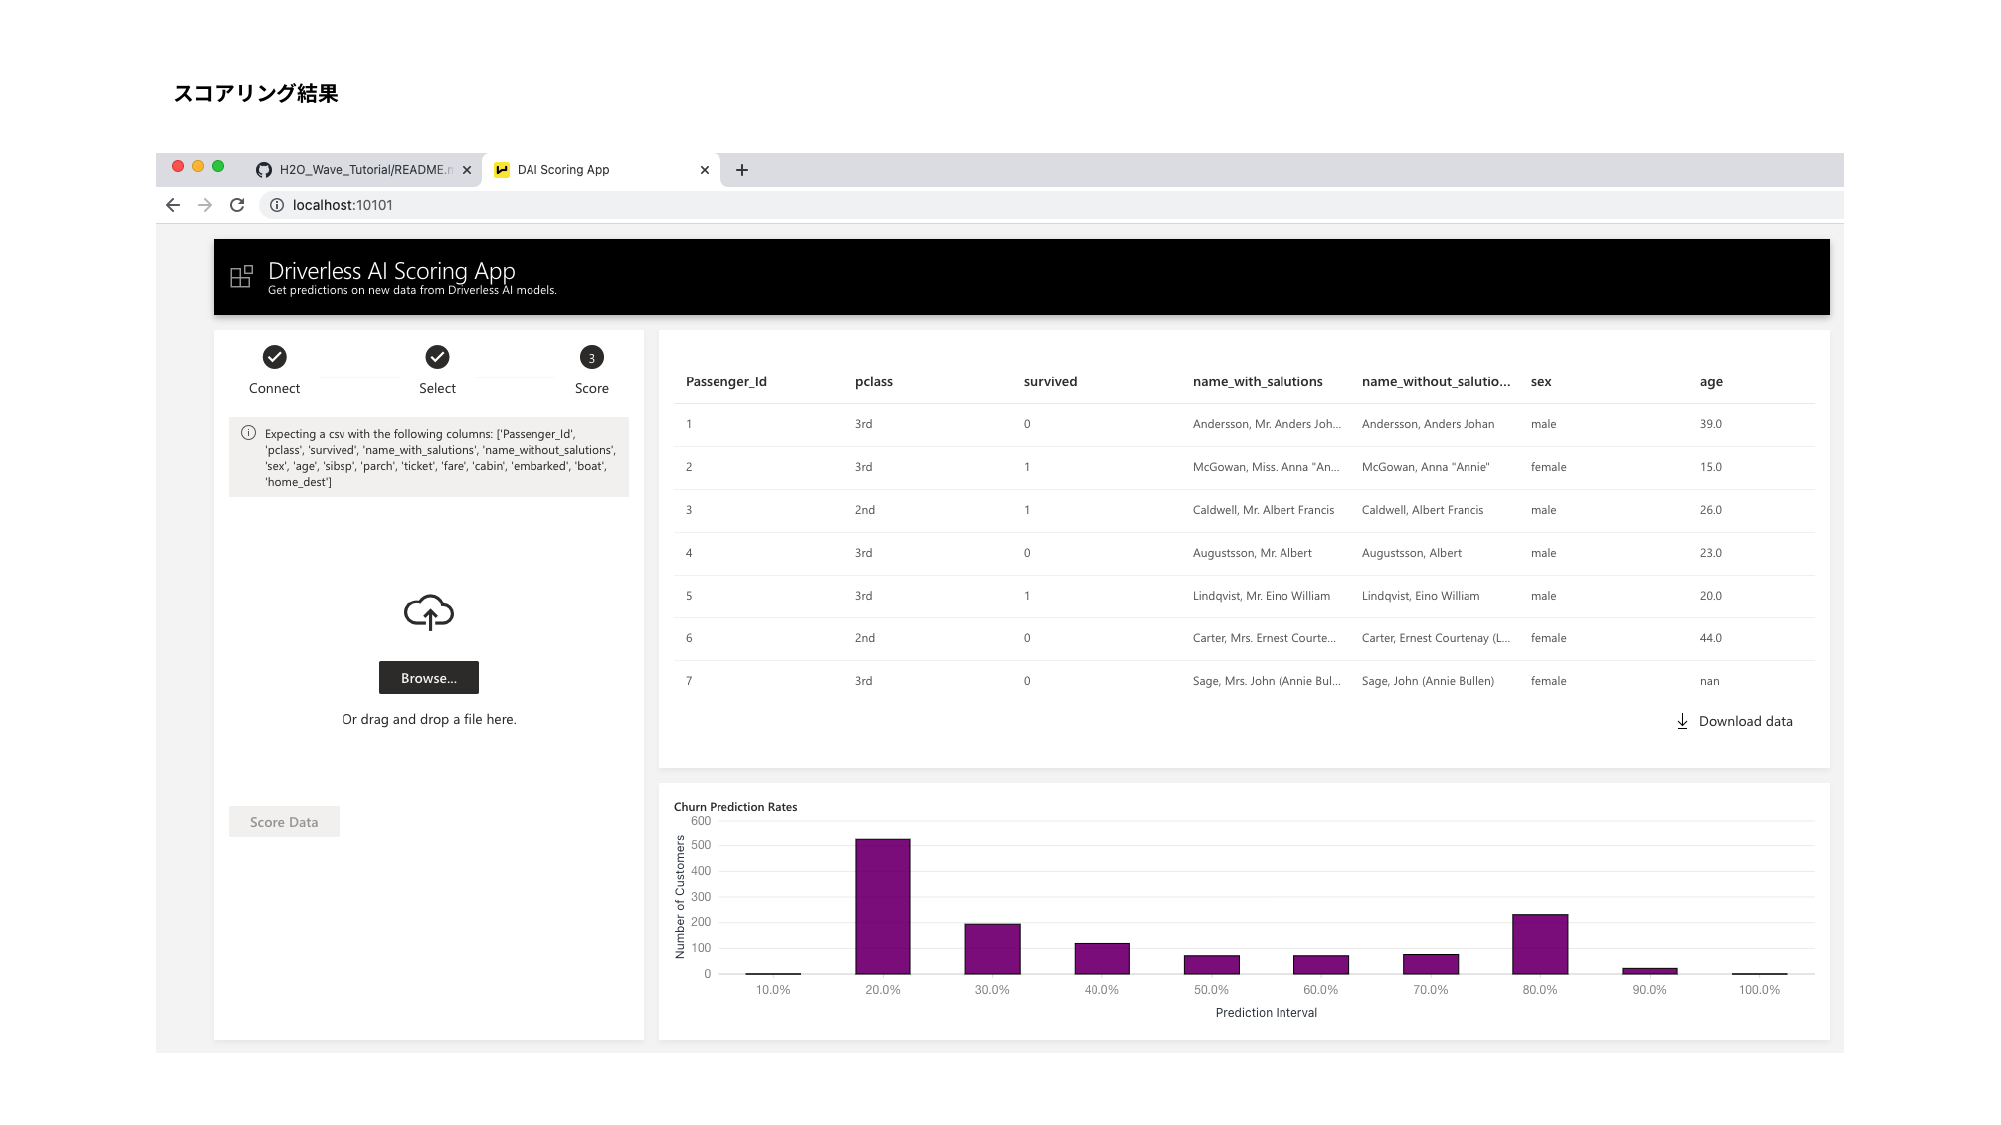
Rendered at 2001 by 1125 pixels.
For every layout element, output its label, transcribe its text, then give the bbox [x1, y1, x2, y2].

text_box スコアリング結果 [158, 72, 354, 113]
picture [156, 153, 1844, 1053]
